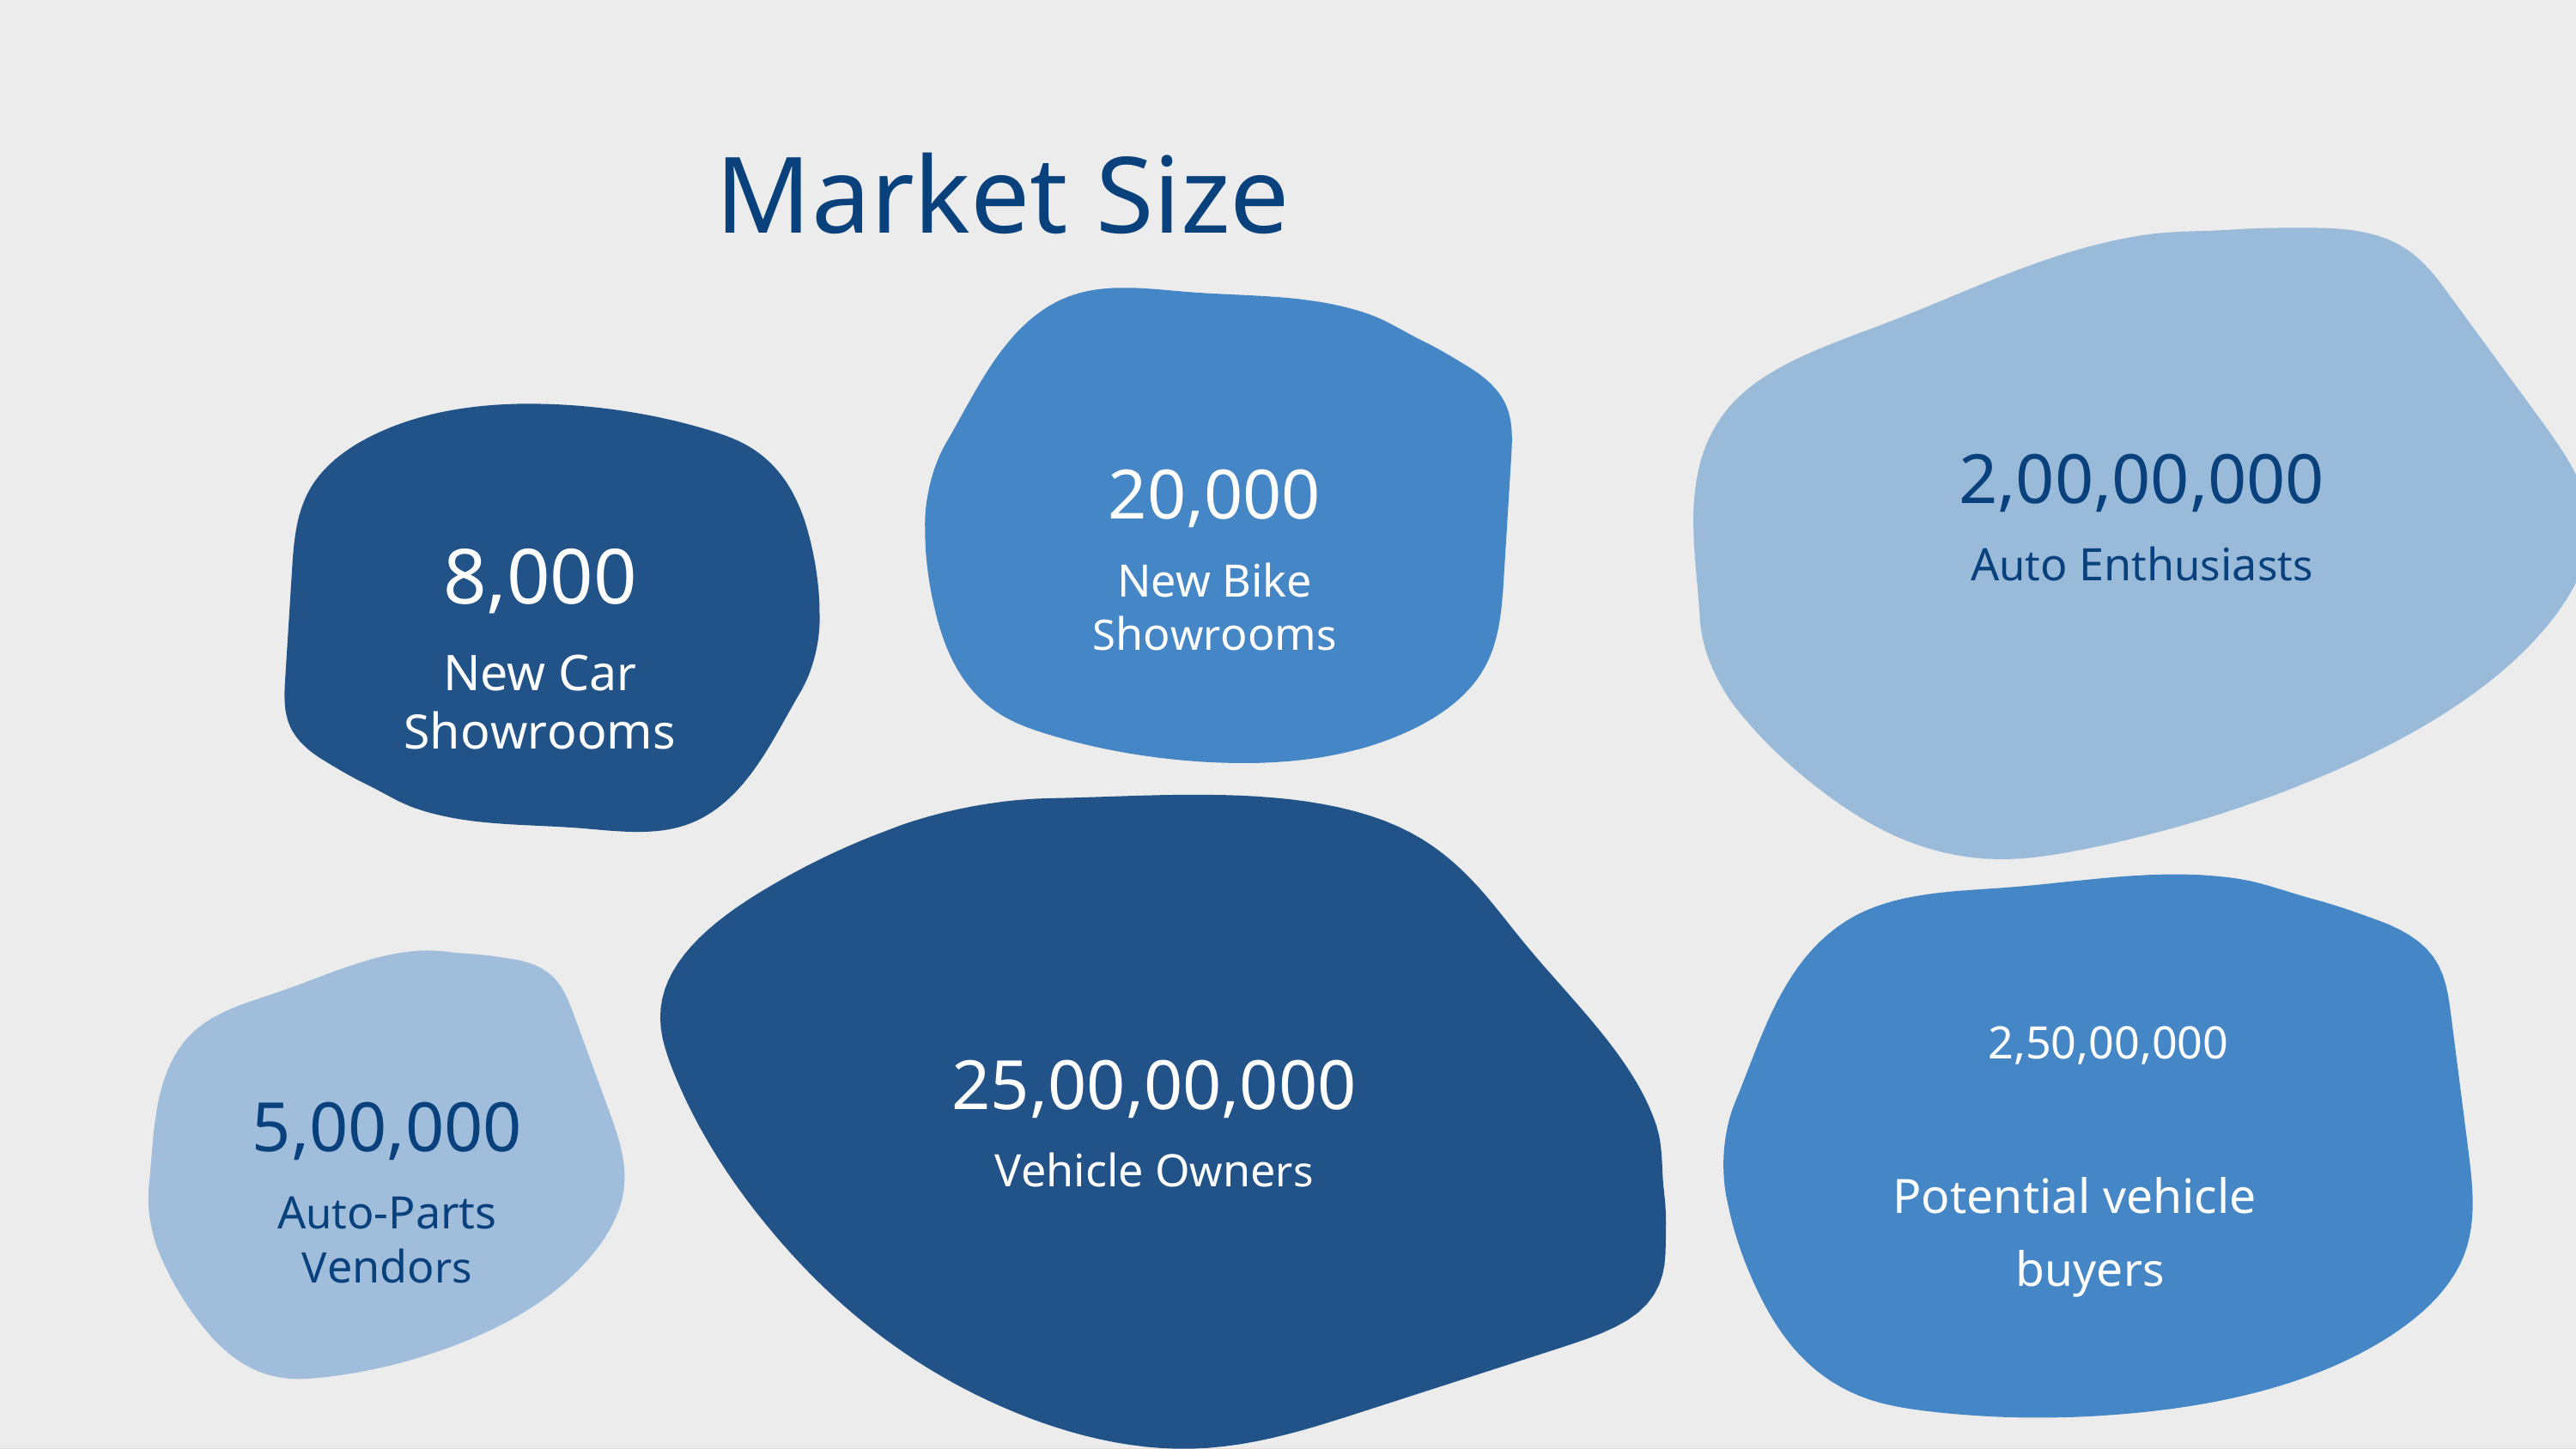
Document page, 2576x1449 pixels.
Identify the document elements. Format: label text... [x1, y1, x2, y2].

text_box 20,000 New Bike Showrooms [994, 419, 1435, 608]
text_box 2,00,00,000 Auto Enthusiasts [1931, 403, 2353, 591]
text_box [148, 950, 625, 1379]
text_box 25,00,00,000 Vehicle Owners [886, 1009, 1422, 1197]
text_box [659, 794, 1667, 1449]
text_box 5,00,000 Auto-Parts Vendors [189, 1052, 586, 1240]
title Market Size [714, 125, 1604, 257]
text_box [0, 0, 2576, 1449]
text_box [1693, 227, 2576, 859]
text_box [284, 403, 820, 833]
text_box 2,50,00,000 Potential vehicle buyers [1891, 981, 2269, 1255]
text_box 8,000 New Car Showrooms [301, 494, 779, 702]
text_box [925, 288, 1512, 763]
text_box [1723, 874, 2473, 1418]
